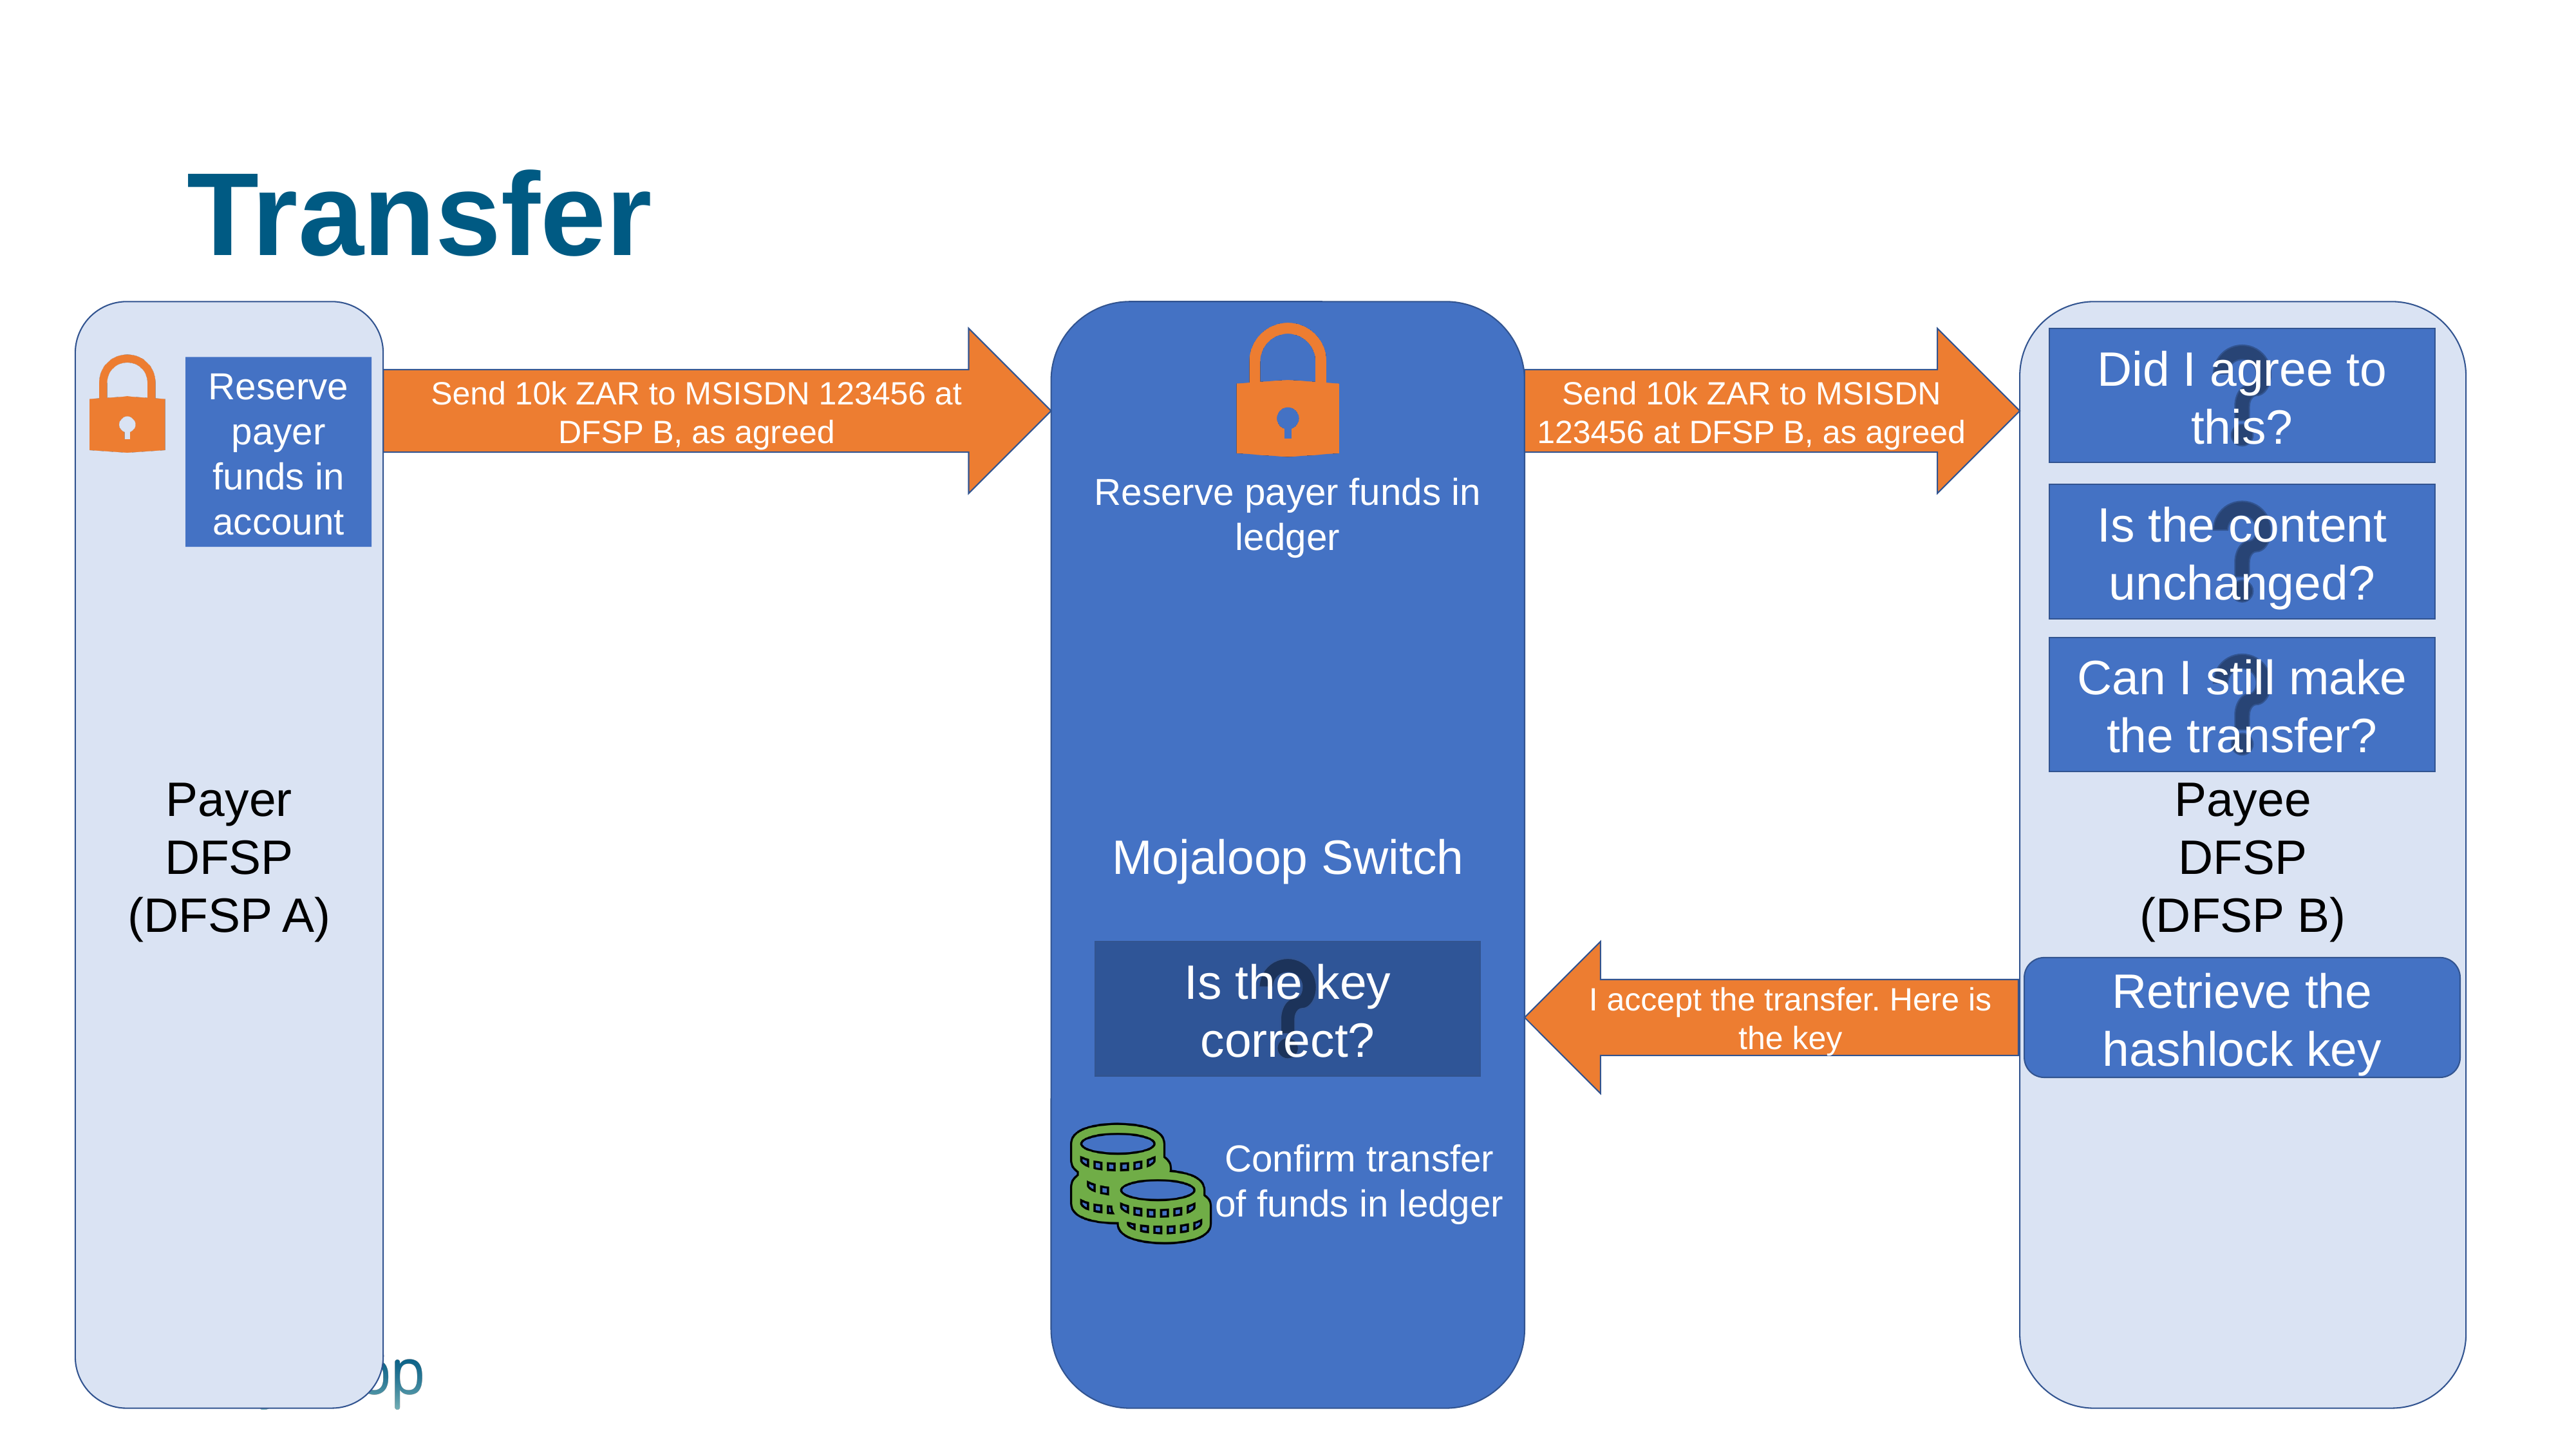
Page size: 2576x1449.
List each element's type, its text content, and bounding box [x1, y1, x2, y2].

text_box I accept the transfer. Here is the key [1523, 940, 2019, 1095]
text_box Reserve payer funds in ledger [1063, 462, 1512, 563]
text_box Send 10k ZAR to MSISDN 123456 at DFSP B, as agreed [1523, 327, 2021, 495]
text_box Is the key correct? [1095, 941, 1481, 1077]
text_box Is the content unchanged? [2049, 484, 2436, 620]
text_box Reserve payer funds in account [185, 357, 372, 547]
text_box Payer DFSP (DFSP A) [74, 301, 384, 1409]
picture [177, 1344, 422, 1410]
text_box Did I agree to this? [2049, 328, 2436, 463]
picture [1199, 301, 1376, 478]
text_box Send 10k ZAR to MSISDN 123456 at DFSP B, as agreed [382, 327, 1053, 495]
text_box Retrieve the hashlock key [2024, 956, 2461, 1079]
picture [62, 339, 192, 468]
text_box Can I still make the transfer? [2049, 637, 2436, 772]
text_box Confirm transfer of funds in ledger [1217, 1130, 1519, 1229]
title Transfer [177, 77, 2399, 357]
text_box Payee DFSP (DFSP B) [2019, 301, 2467, 1409]
picture [1058, 1104, 1217, 1263]
text_box Mojaloop Switch [1050, 301, 1526, 1409]
